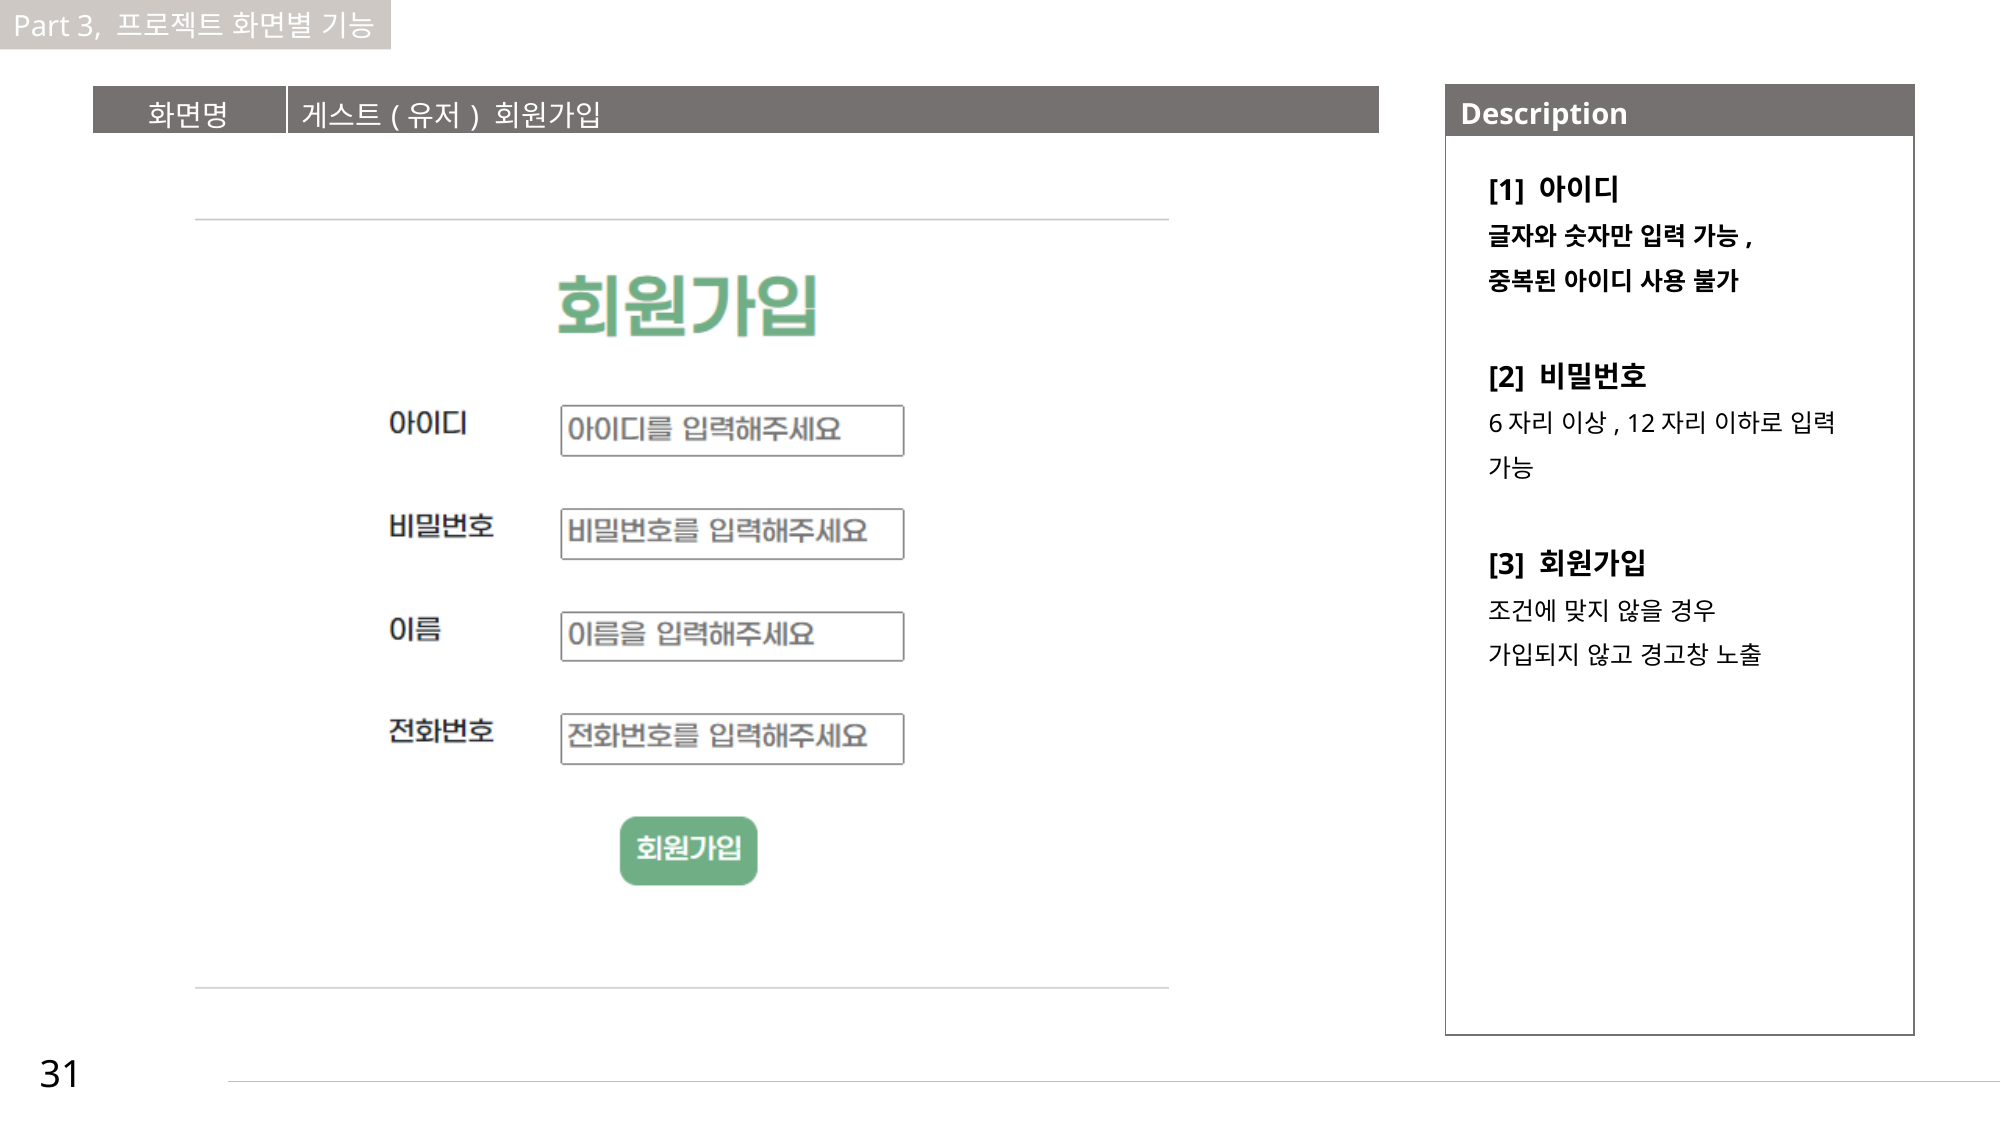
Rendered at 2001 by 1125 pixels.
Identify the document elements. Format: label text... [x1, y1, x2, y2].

text_box Part 3, 프로젝트 화면별 기능 [0, 0, 391, 50]
table_cell [1446, 136, 1913, 1034]
table_header 화면명 [93, 86, 286, 133]
table_header Description [1446, 86, 1913, 134]
text_box [1] 아이디 글자와 숫자만 입력 가능, 중복된 아이디 사용 불가 [2] 비밀번호 6자리 이상, 12자리 이하로 입력 가능 [3] 회원가입 조건에 맞지 않을 경우 가입되지 않고 경고창 노출 [1473, 145, 1899, 678]
picture [195, 158, 1169, 1014]
table_header 게스트(유저) 회원가입 [288, 86, 1379, 133]
